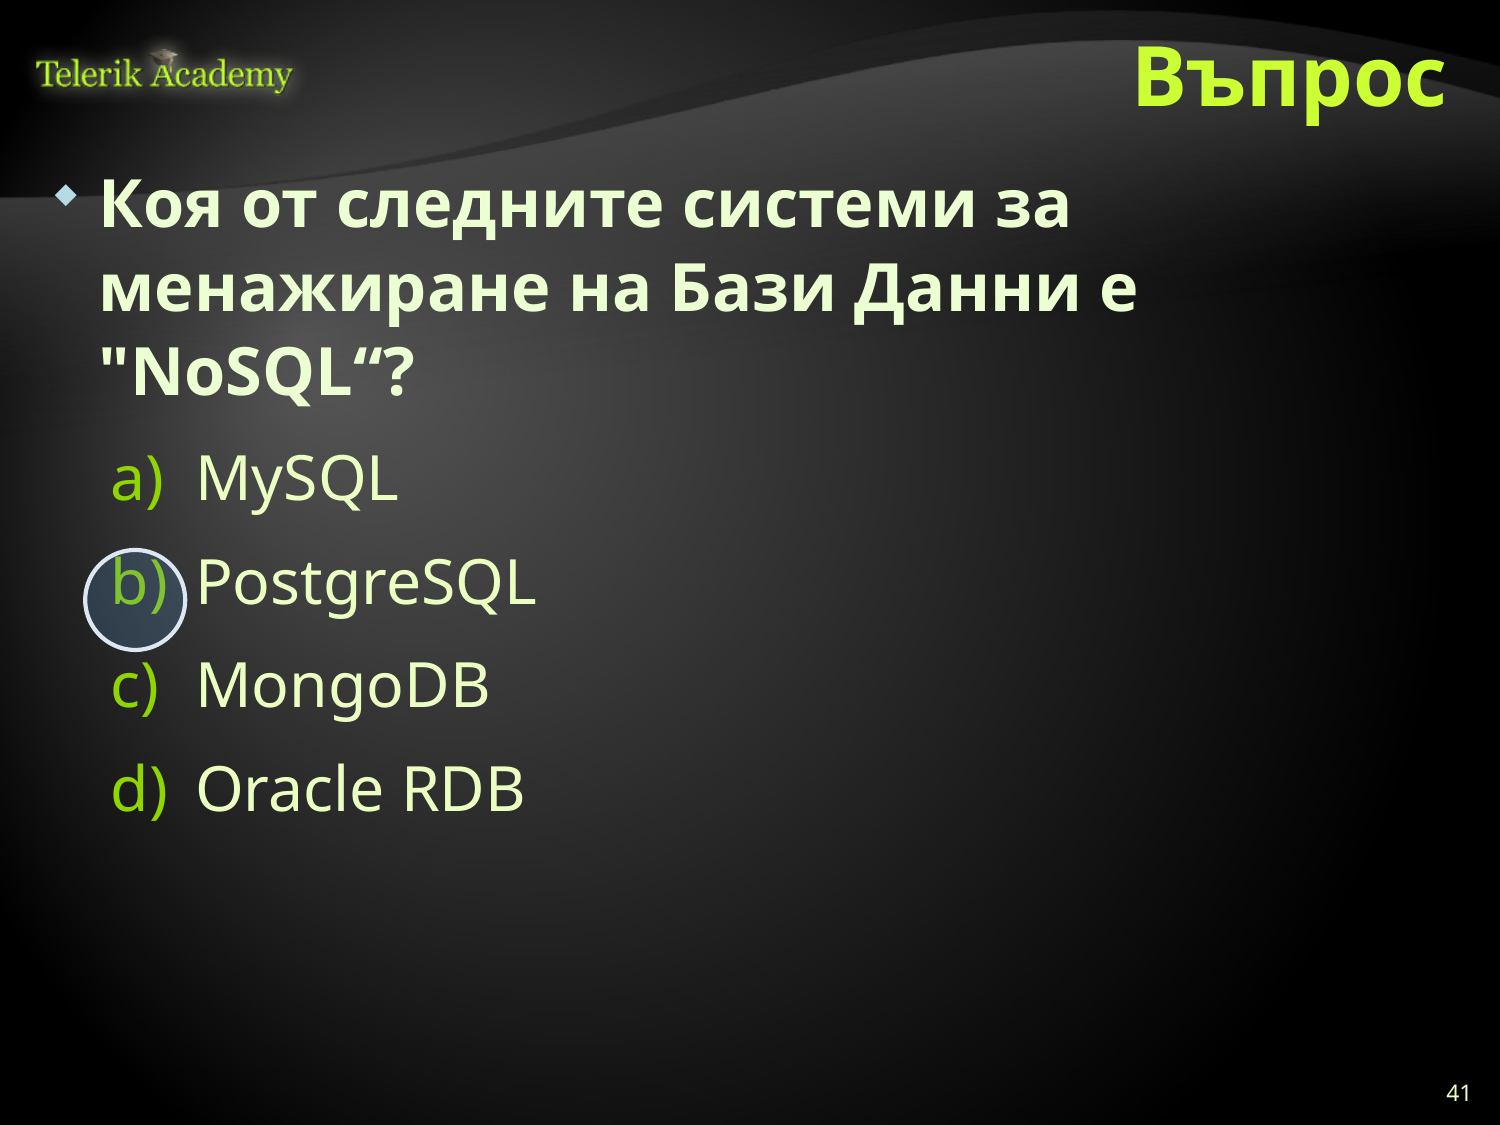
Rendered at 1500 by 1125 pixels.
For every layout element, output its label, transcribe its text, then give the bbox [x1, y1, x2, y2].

slide_number 41 [1412, 1074, 1488, 1113]
title Въпрос [300, 12, 1463, 149]
text_box [83, 547, 188, 653]
picture [0, 0, 1500, 1125]
list Коя от следните системи за менажиране на Бази Данни е "NoSQL“? MySQL PostgreSQL MongoDB Oracle RDB [37, 149, 1463, 1075]
